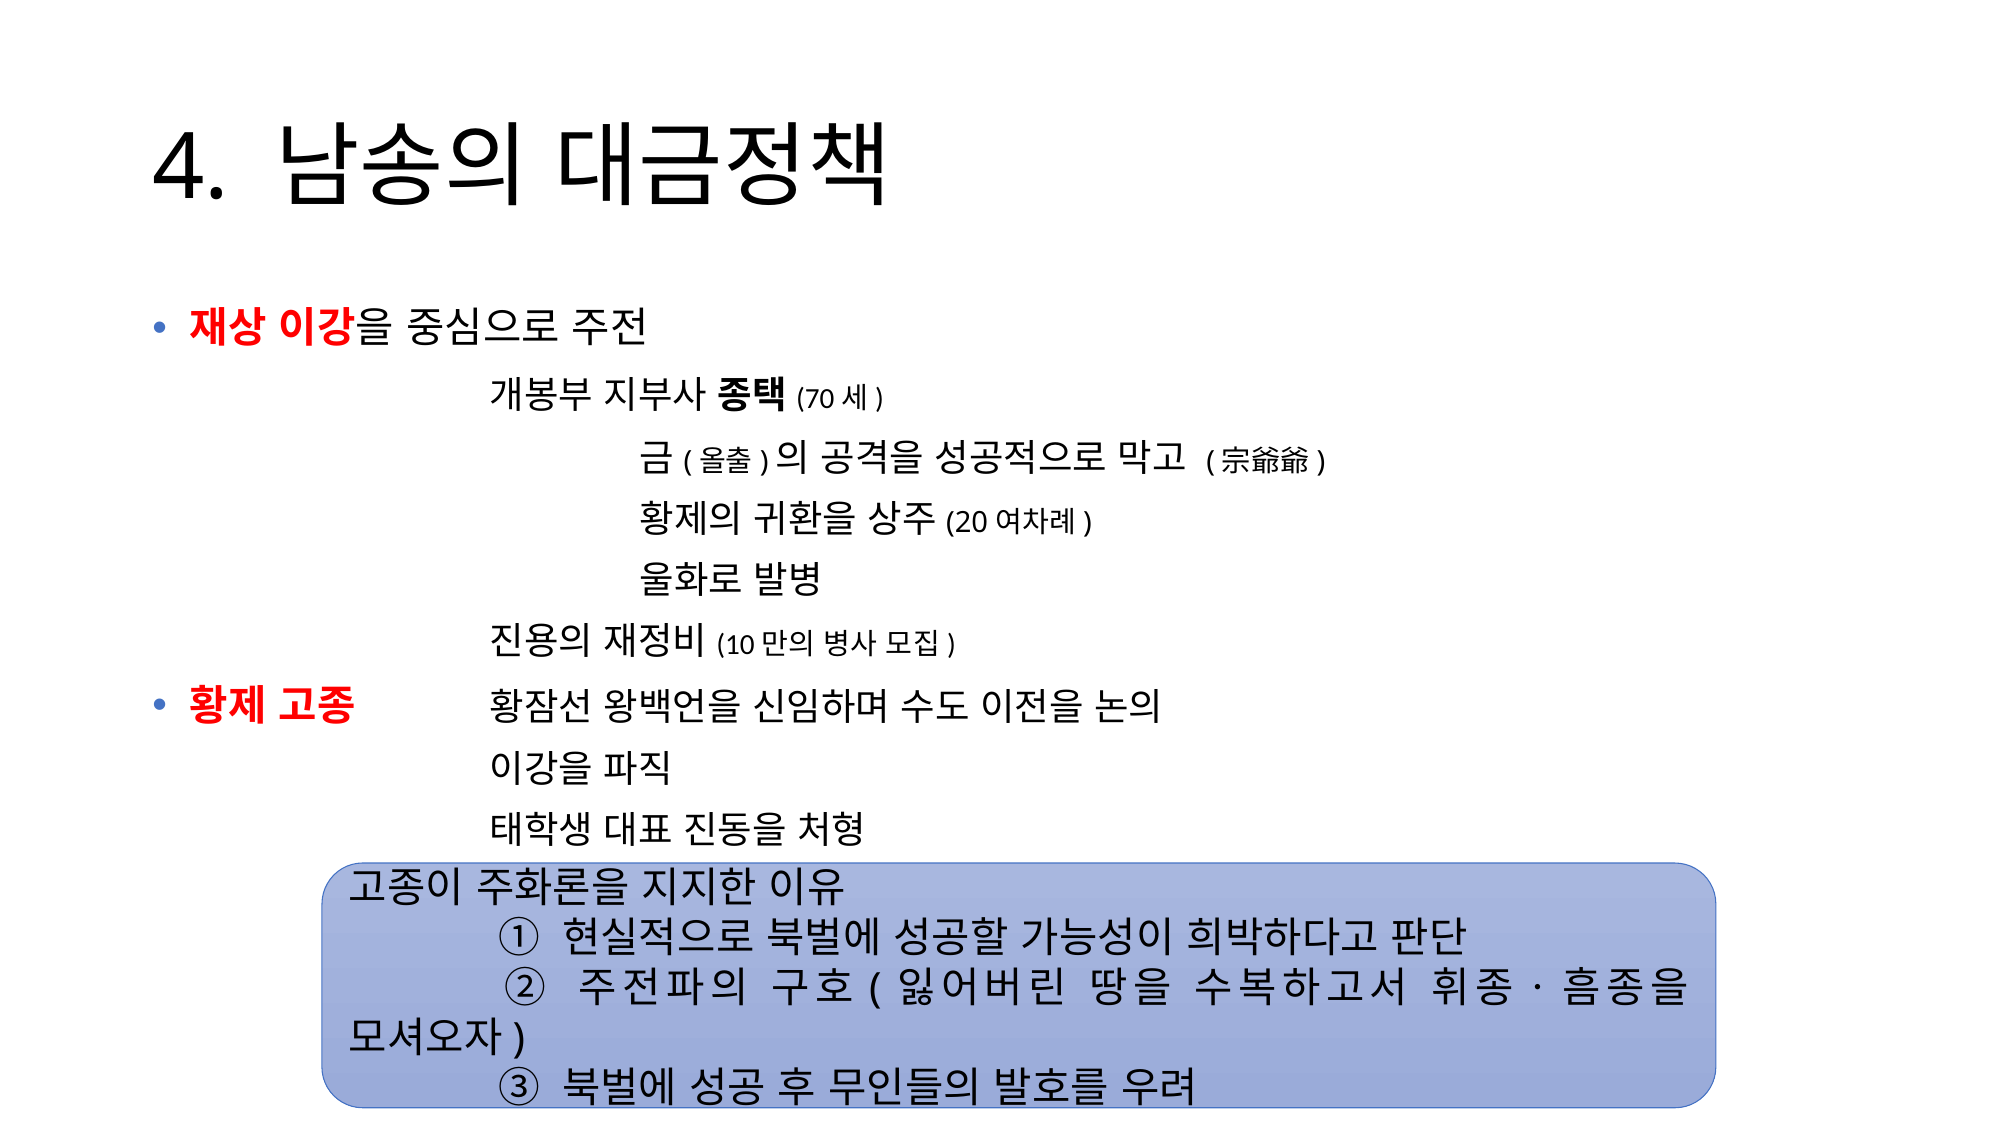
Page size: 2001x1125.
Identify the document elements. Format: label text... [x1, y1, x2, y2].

text_box 고종이 주화론을 지지한 이유 ① 현실적으로 북벌에 성공할 가능성이 희박하다고 판단 ② 주전파의 구호(잃어버린 땅을 수복하고서 휘종ㆍ흠종을 모셔오자) ③ 북벌에 성공 후 무인들의 발호를 우려 [321, 862, 1717, 1109]
title 4. 남송의 대금정책 [137, 59, 1863, 278]
list 재상 이강을 중심으로 주전 개봉부 지부사 종택(70세) 금(올출)의 공격을 성공적으로 막고 (宗爺爺) 황제의 귀환을 상주(20여차례) 울화로 발병 진용의 재정비(10만의 병사 모집) 황제 고종 황잠선 왕백언을 신임하며 수도 이전을 논의 이강을 파직 태학생 대표 진동을 처형 황하 연안에 구축한 진지를 모두 철거 재상 진회 (금과의 화의를 적극 추진) [137, 299, 1863, 1014]
